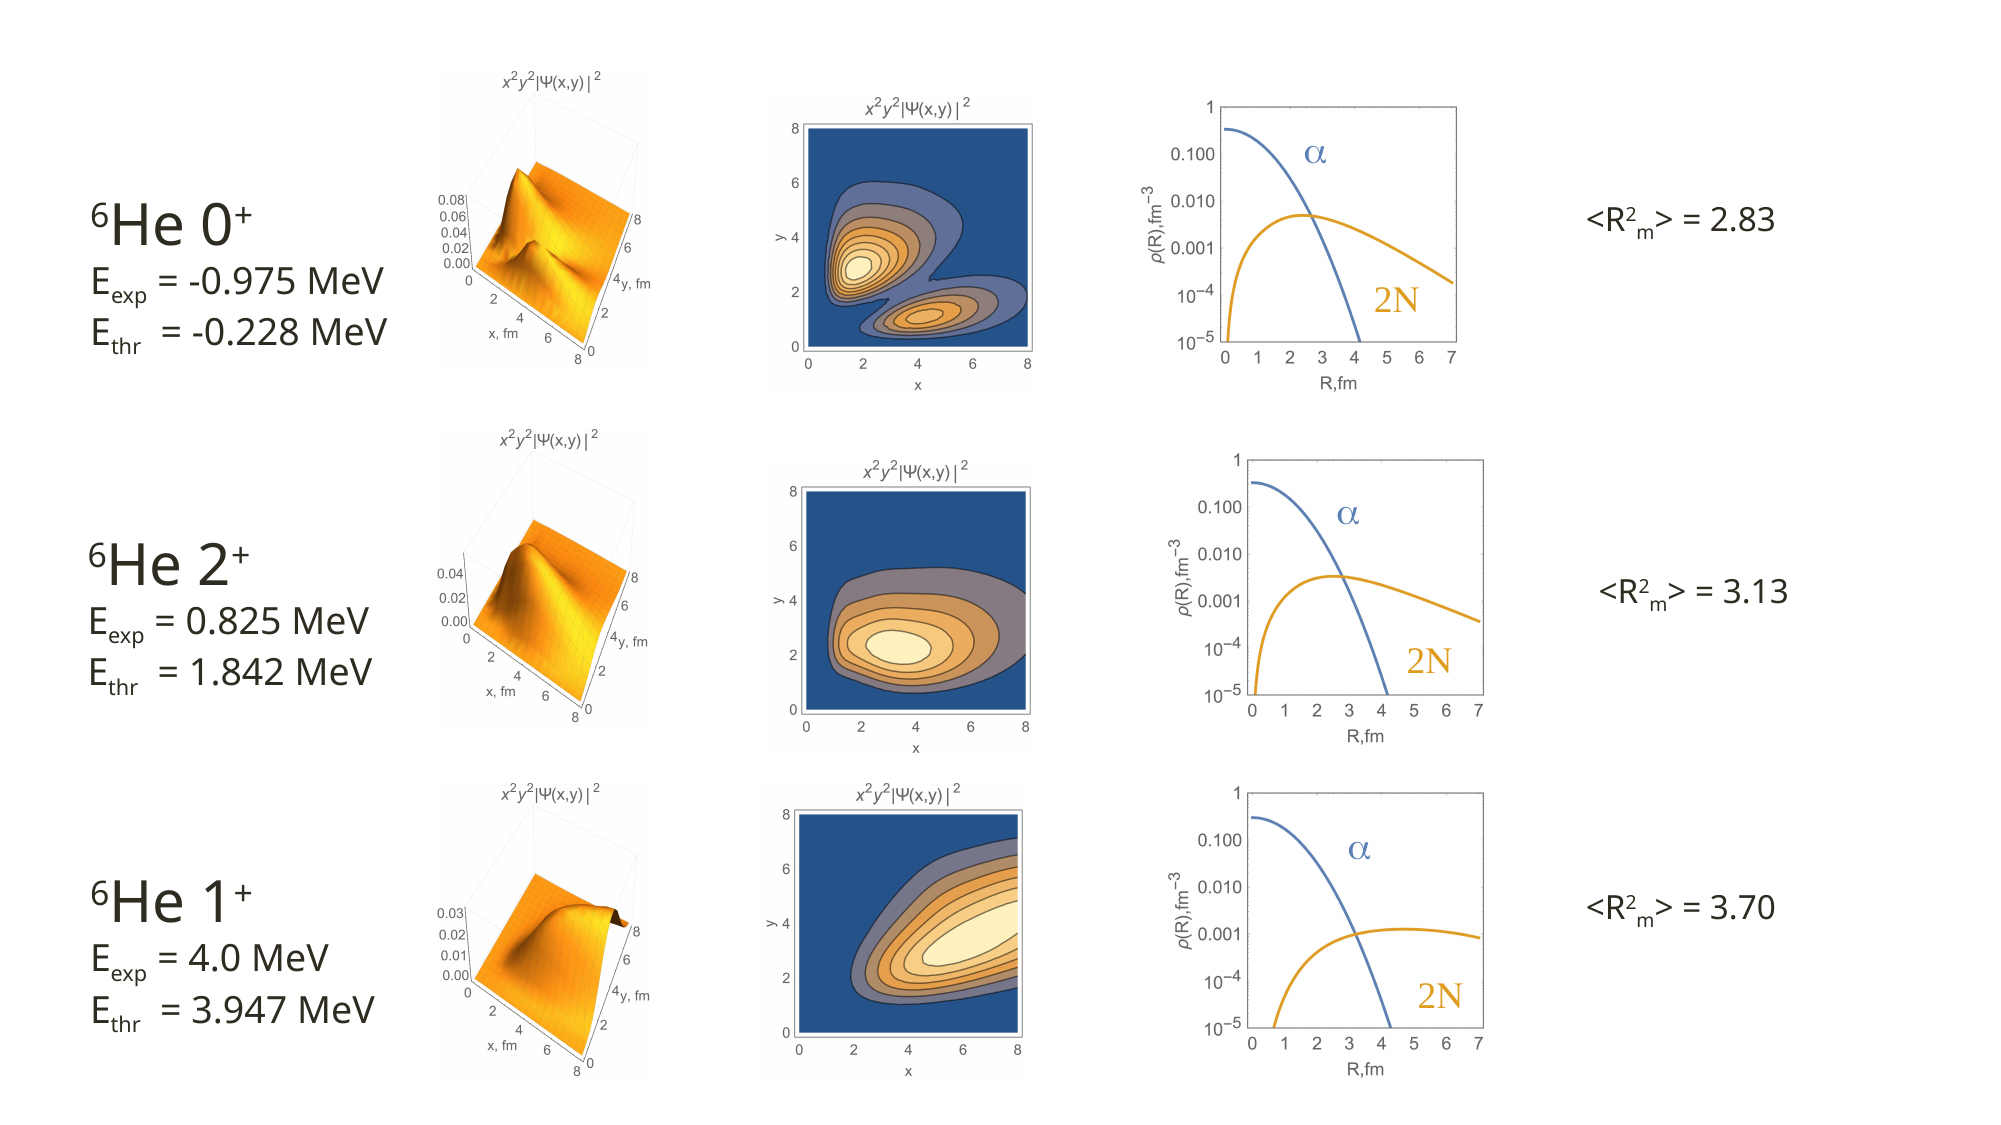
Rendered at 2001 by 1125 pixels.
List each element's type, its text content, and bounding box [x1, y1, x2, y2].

text_box <R2m> = 3.70 [1571, 878, 1796, 939]
text_box <R2m> = 3.13 [1583, 562, 1809, 623]
text_box <R2m> = 2.83 [1571, 190, 1796, 252]
picture [1167, 783, 1489, 1080]
text_box 6He 2+ Eexp = 0.825 MeV Ethr = 1.842 MeV [72, 519, 388, 707]
picture [438, 70, 651, 367]
text_box 6He 1+ Eexp = 4.0 MeV Ethr = 3.947 MeV [75, 857, 390, 1045]
picture [1167, 449, 1489, 746]
picture [768, 460, 1031, 756]
picture [760, 783, 1024, 1080]
picture [436, 783, 650, 1080]
picture [1141, 97, 1462, 394]
text_box 6He 0+ Eexp = -0.975 MeV Ethr = -0.228 MeV [75, 179, 403, 367]
picture [770, 97, 1033, 394]
picture [437, 428, 649, 725]
